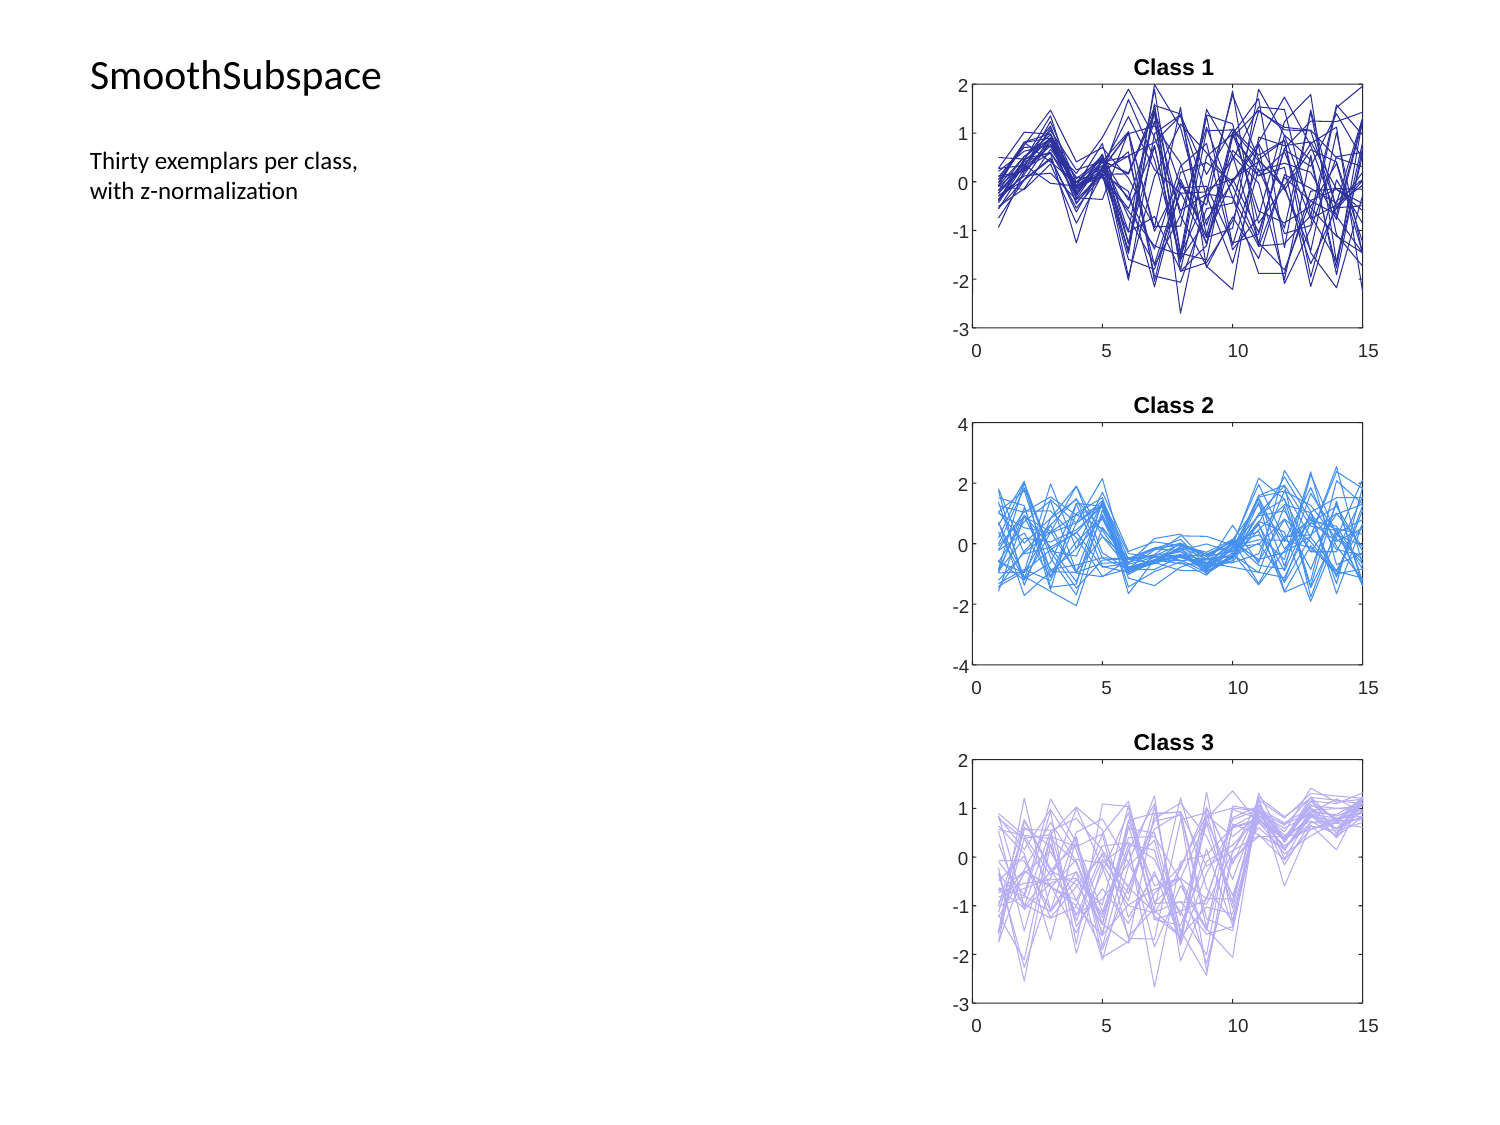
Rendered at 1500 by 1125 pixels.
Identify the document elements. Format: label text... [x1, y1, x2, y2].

title SmoothSubspace [75, 45, 600, 100]
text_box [946, 52, 1386, 1043]
text_box Thirty exemplars per class, with z-normalization [74, 137, 375, 213]
